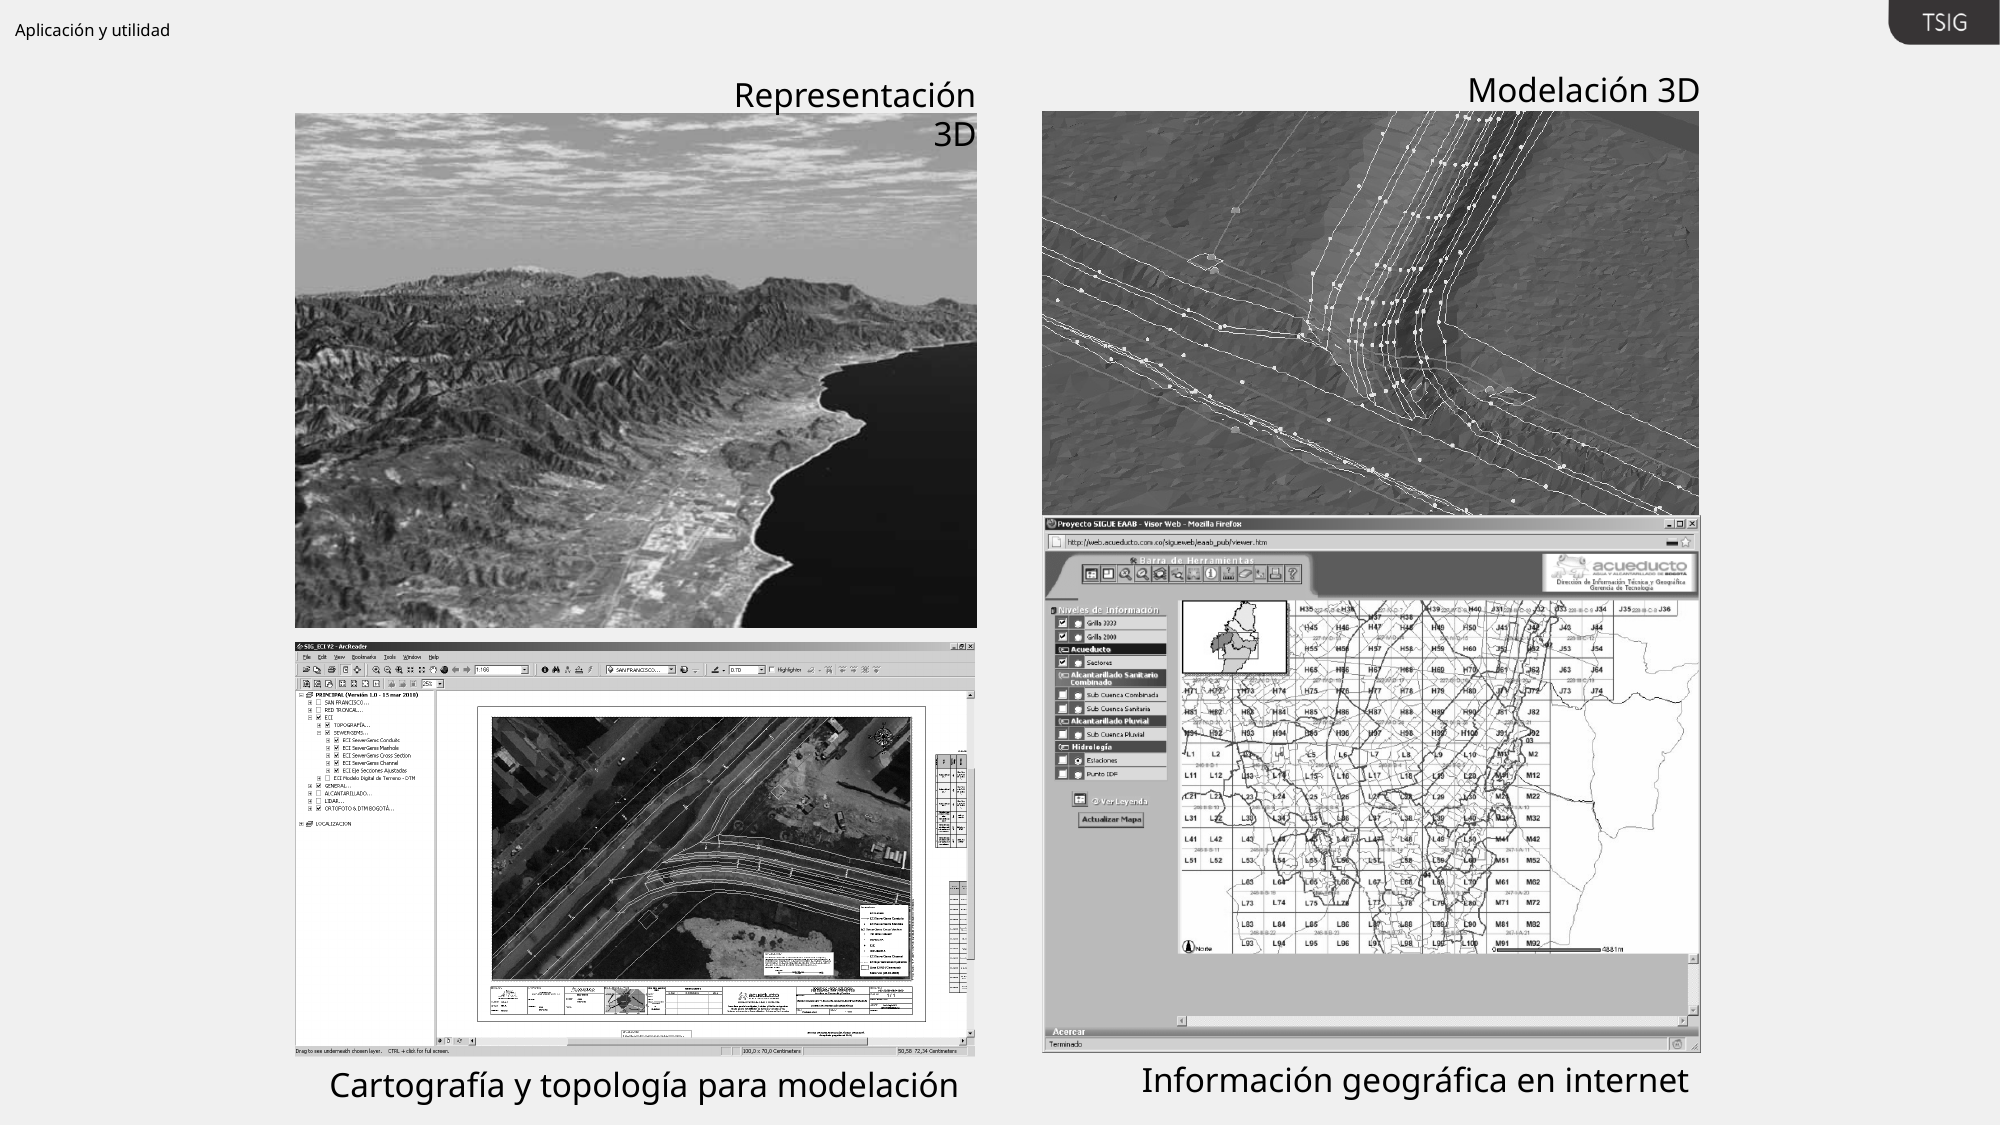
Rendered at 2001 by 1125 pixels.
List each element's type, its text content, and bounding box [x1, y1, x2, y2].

text_box Aplicación y utilidad [0, 0, 2000, 59]
picture [1042, 111, 1701, 1053]
picture [1888, 0, 2000, 46]
picture [294, 642, 976, 1057]
text_box Representación 3D [675, 66, 992, 161]
text_box Cartografía y topología para modelación [189, 1056, 975, 1112]
text_box Modelación 3D [1399, 61, 1716, 117]
picture [295, 113, 977, 629]
text_box Información geográfica en internet [1095, 1052, 1705, 1107]
